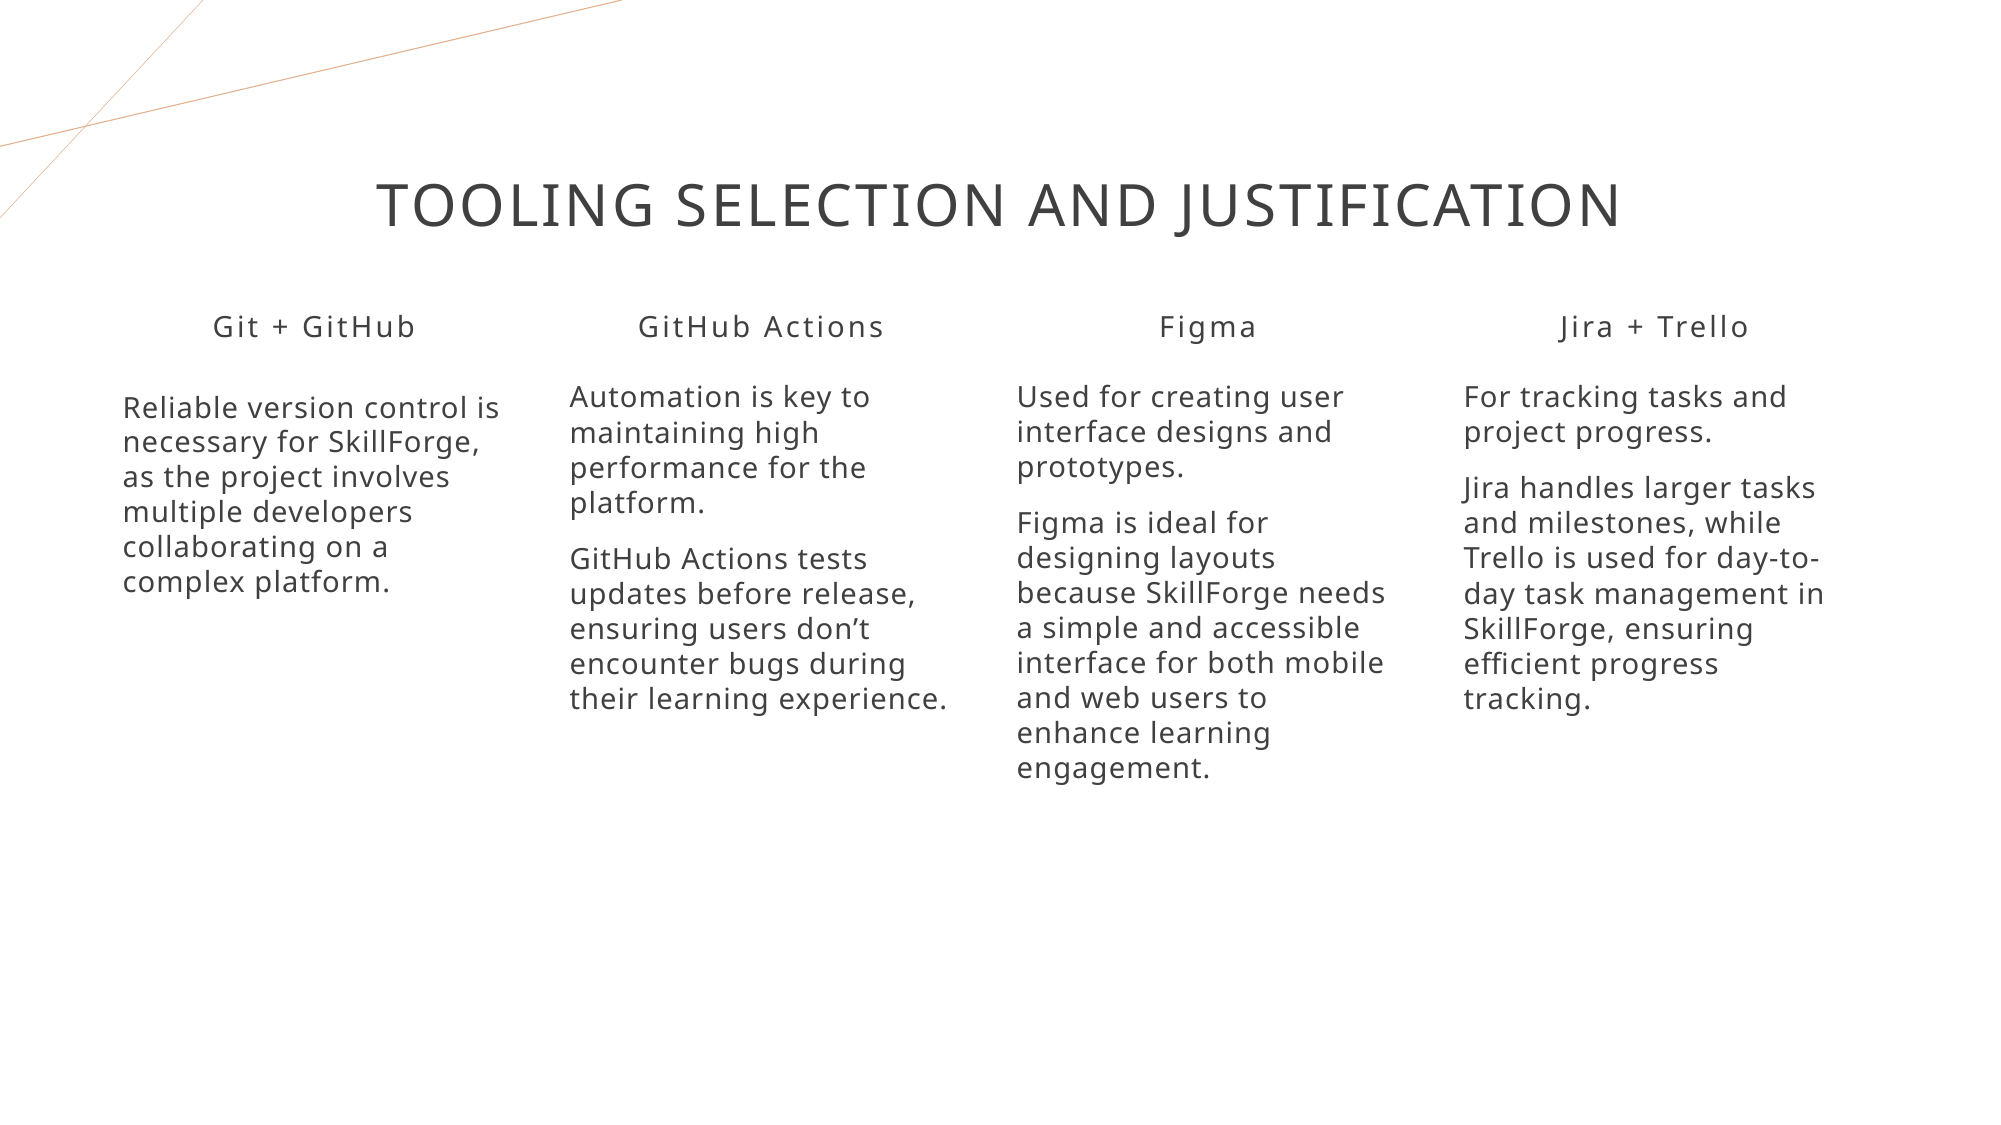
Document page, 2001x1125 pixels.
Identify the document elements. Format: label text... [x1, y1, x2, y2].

text_box Jira + Trello [1463, 299, 1846, 352]
text_box For tracking tasks and project progress. Jira handles larger tasks and milestones, while Trello is used for day-to-day task management in SkillForge, ensuring efficient progress tracking. [1463, 371, 1846, 1003]
list Git + GitHub [122, 299, 505, 352]
list Figma [1016, 299, 1399, 352]
title Tooling Selection and Justification [309, 146, 1691, 270]
list Used for creating user interface designs and prototypes. Figma is ideal for designing layouts because SkillForge needs a simple and accessible interface for both mobile and web users to enhance learning engagement. [1016, 371, 1399, 1003]
list GitHub Actions [569, 299, 952, 352]
list Reliable version control is necessary for SkillForge, as the project involves multiple developers collaborating on a complex platform. [122, 381, 505, 906]
list Automation is key to maintaining high performance for the platform. GitHub Actions tests updates before release, ensuring users don’t encounter bugs during their learning experience. [569, 371, 952, 1004]
